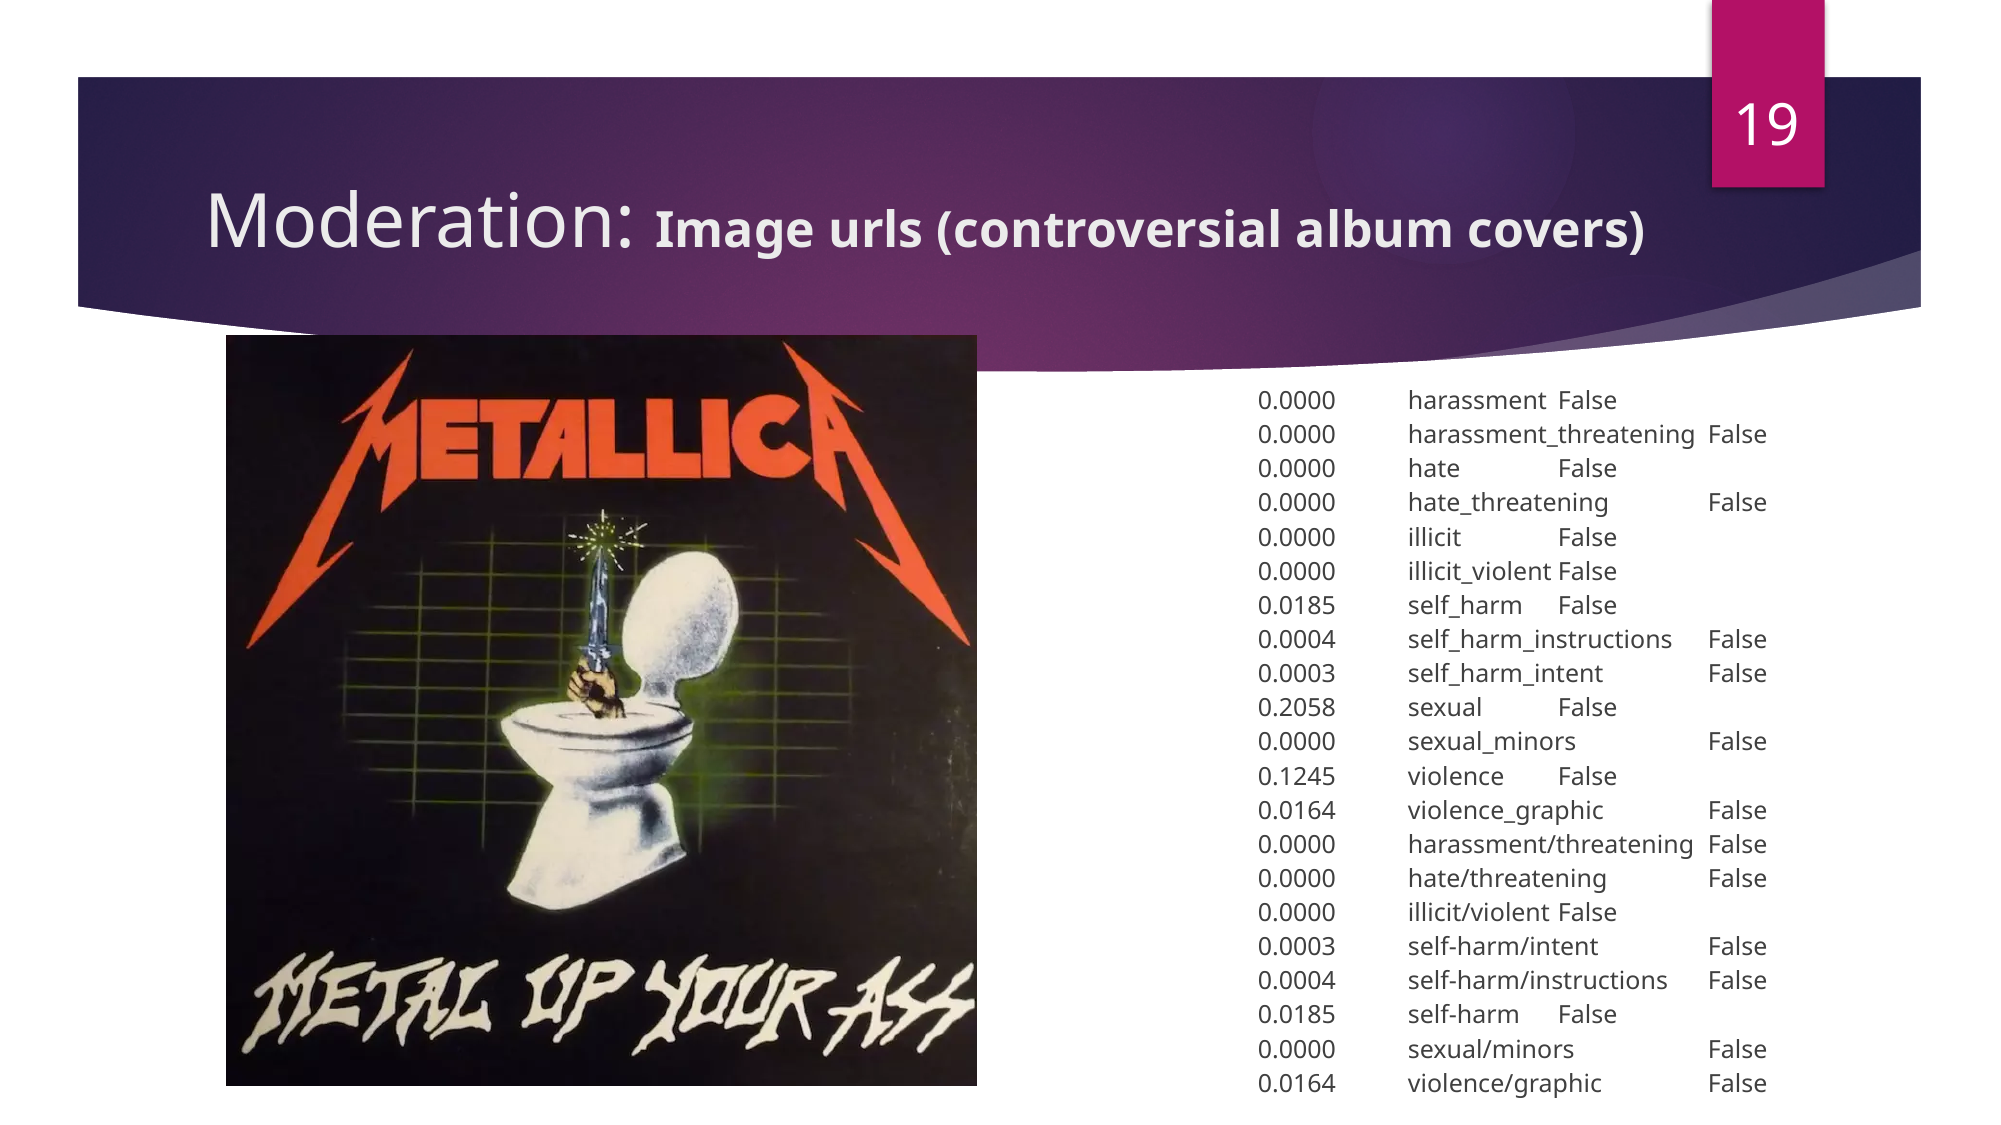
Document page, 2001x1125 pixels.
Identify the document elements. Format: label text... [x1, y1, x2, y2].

slide_number 19 [1698, 48, 1836, 175]
picture [225, 335, 977, 1086]
title Moderation: Image urls (controversial album covers) [189, 159, 1733, 276]
text_box 0.0000 harassment False 0.0000 harassment_threatening False 0.0000 hate False 0.0000 hate_threatening False 0.0000 illicit False 0.0000 illicit_violent False 0.0185 self_harm False 0.0004 self_harm_instructions False 0.0003 self_harm_intent False 0.2058 sexual False 0.0000 sexual_minors False 0.1245 violence False 0.0164 violence_graphic False 0.0000 harassment/threatening False 0.0000 hate/threatening False 0.0000 illicit/violent False 0.0003 self-harm/intent False 0.0004 self-harm/instructions False 0.0185 self-harm False 0.0000 sexual/minors False 0.0164 violence/graphic False [1242, 377, 1928, 938]
